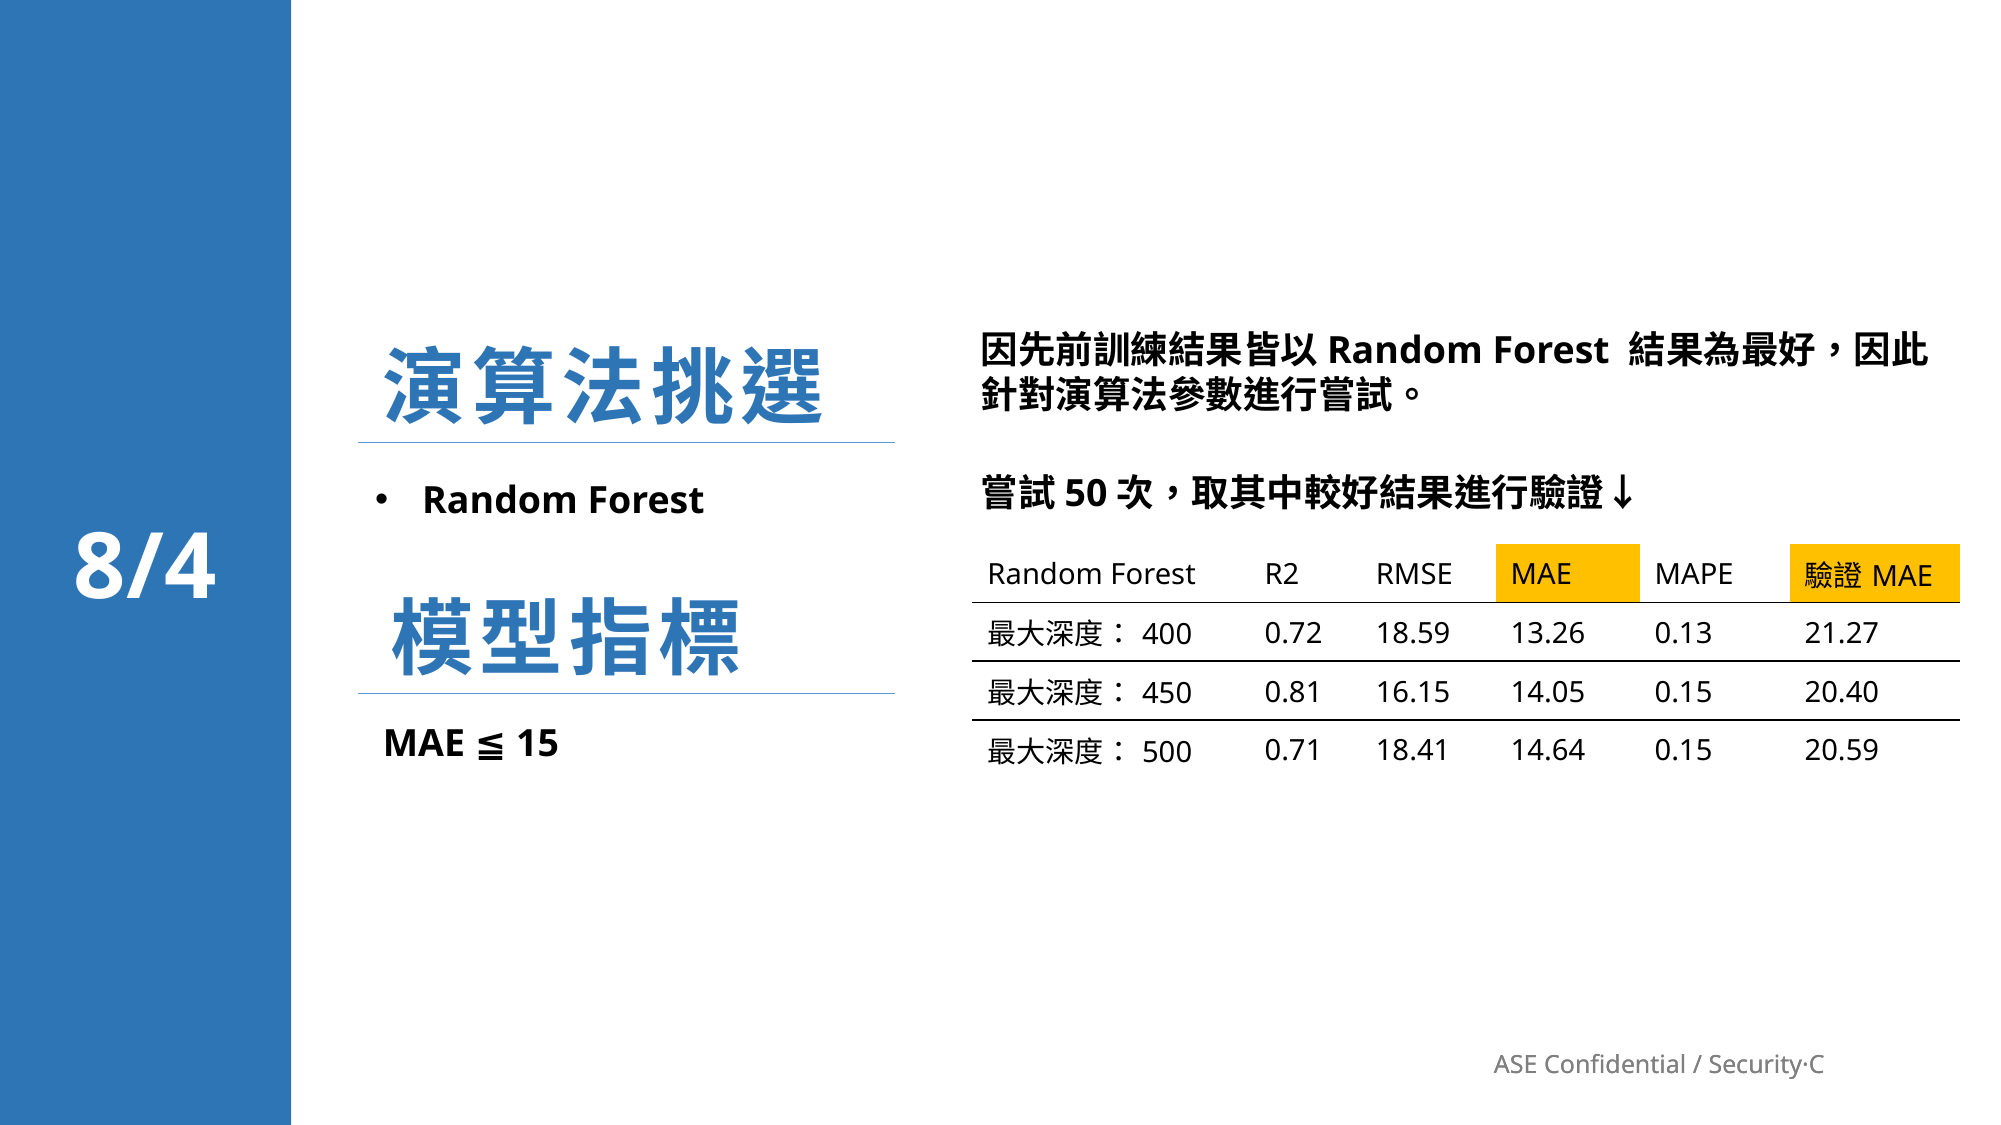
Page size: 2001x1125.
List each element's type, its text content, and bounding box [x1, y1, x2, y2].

table_cell 0.71 [1250, 721, 1361, 779]
table_cell 最大深度：450 [972, 662, 1250, 719]
table_cell 20.59 [1790, 721, 1960, 779]
table_header 驗證MAE [1790, 544, 1960, 602]
text_box 演算法挑選 [368, 326, 840, 442]
table_cell 最大深度：400 [972, 603, 1250, 660]
table_header MAPE [1640, 544, 1790, 602]
text_box 嘗試50次，取其中較好結果進行驗證↓ [965, 461, 1954, 522]
table_cell 0.15 [1640, 721, 1790, 779]
table_cell 0.72 [1250, 603, 1361, 660]
table_cell 20.40 [1790, 662, 1960, 719]
table_cell 0.81 [1250, 662, 1361, 719]
text_box 8/4 [59, 499, 232, 624]
table_cell 0.15 [1640, 662, 1790, 719]
table_cell 18.41 [1361, 721, 1496, 779]
table_header Random Forest [972, 544, 1250, 602]
table_header MAE [1496, 544, 1640, 602]
table_cell 最大深度：500 [972, 721, 1250, 779]
text_box 模型指標 [375, 577, 758, 693]
text_box [0, 0, 292, 1125]
text_box MAE ≦ 15 [368, 711, 574, 772]
text_box 因先前訓練結果皆以Random Forest 結果為最好，因此針對演算法參數進行嘗試。 [965, 318, 1954, 424]
table_header RMSE [1361, 544, 1496, 602]
table_cell 13.26 [1496, 603, 1640, 660]
text_box Random Forest [360, 469, 720, 529]
table_cell 16.15 [1361, 662, 1496, 719]
table_cell 18.59 [1361, 603, 1496, 660]
table_header R2 [1250, 544, 1361, 602]
table_cell 14.05 [1496, 662, 1640, 719]
table_cell 21.27 [1790, 603, 1960, 660]
table_cell 14.64 [1496, 721, 1640, 779]
table_cell 0.13 [1640, 603, 1790, 660]
